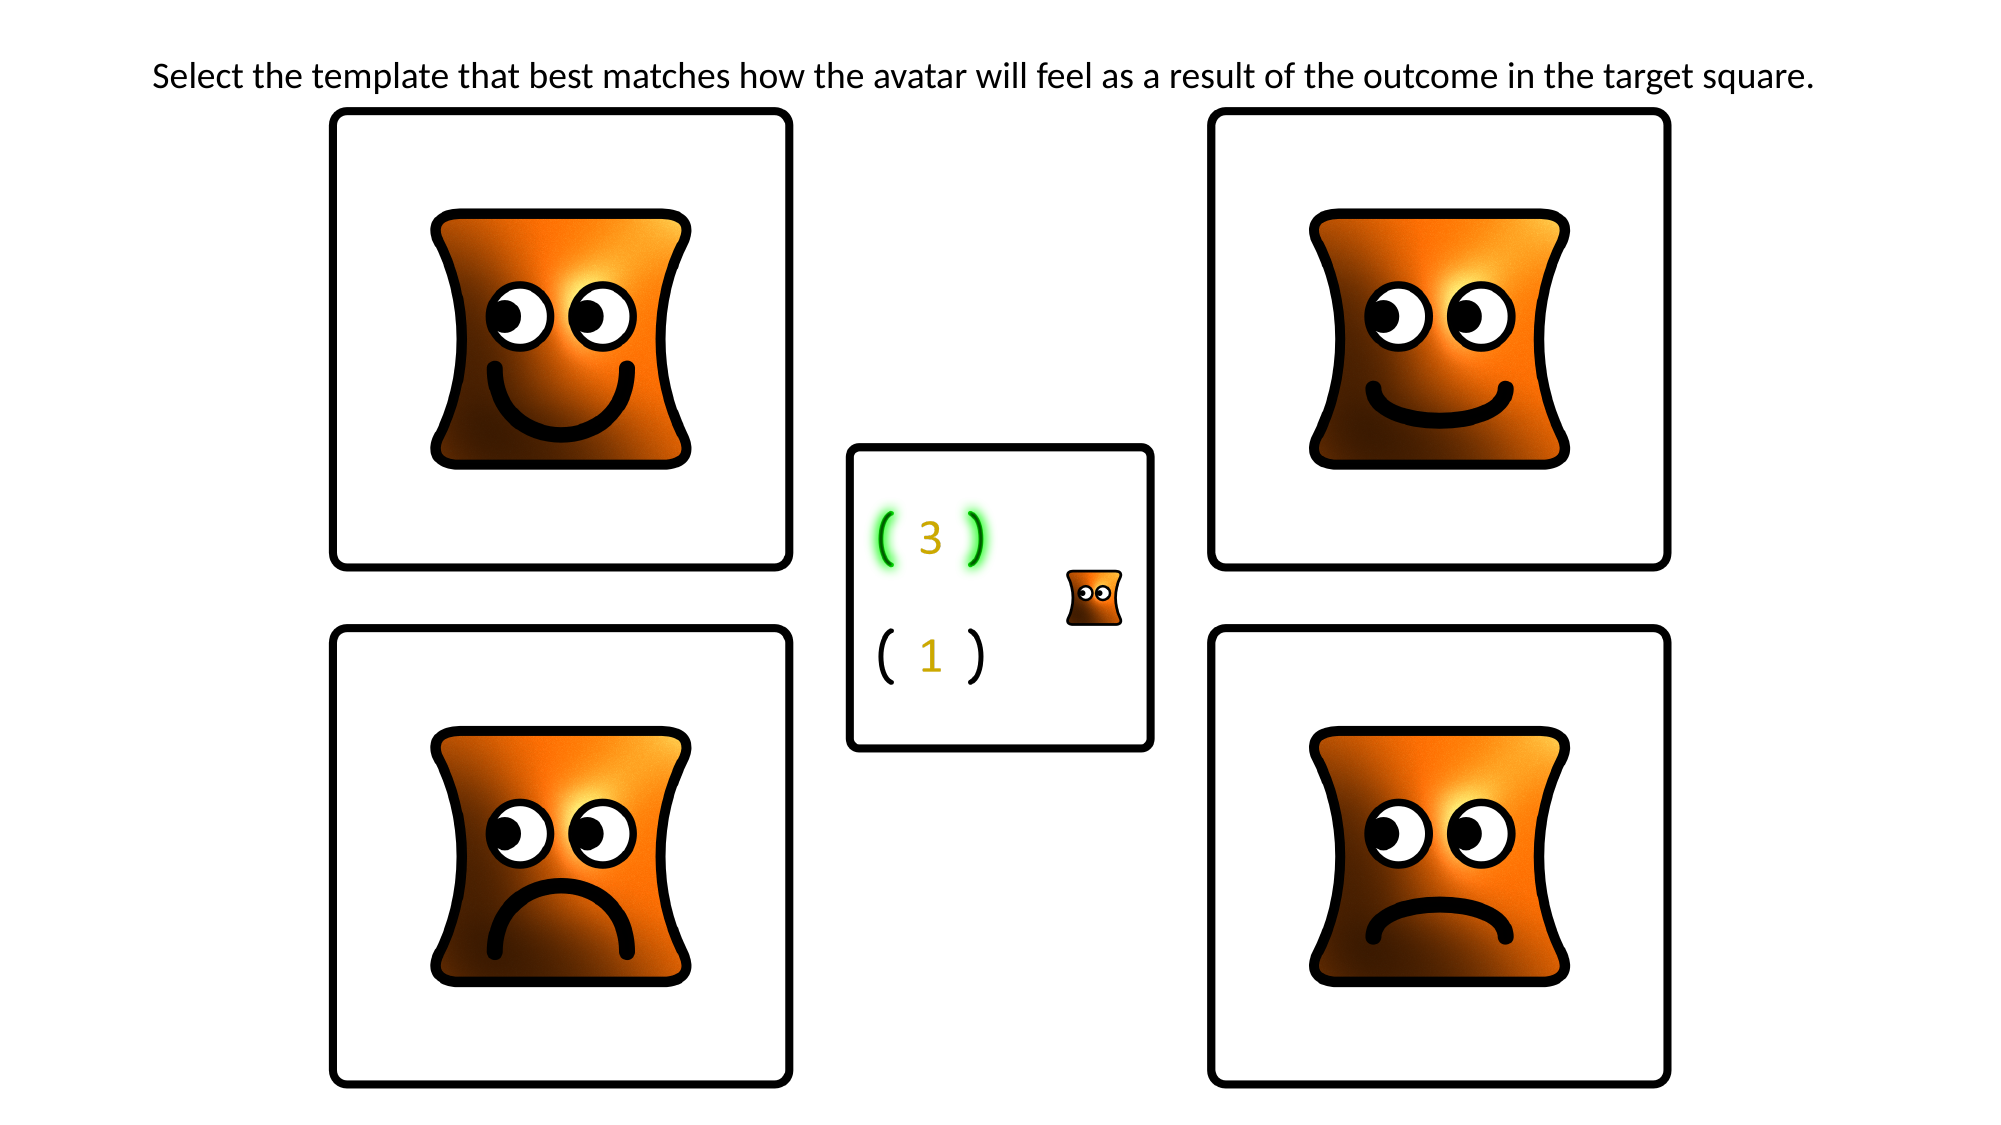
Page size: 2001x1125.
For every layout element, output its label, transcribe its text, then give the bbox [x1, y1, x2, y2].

picture [328, 106, 1672, 1089]
list Select the template that best matches how the avatar will feel as a result of the outcome in the target square. [137, 43, 1863, 107]
